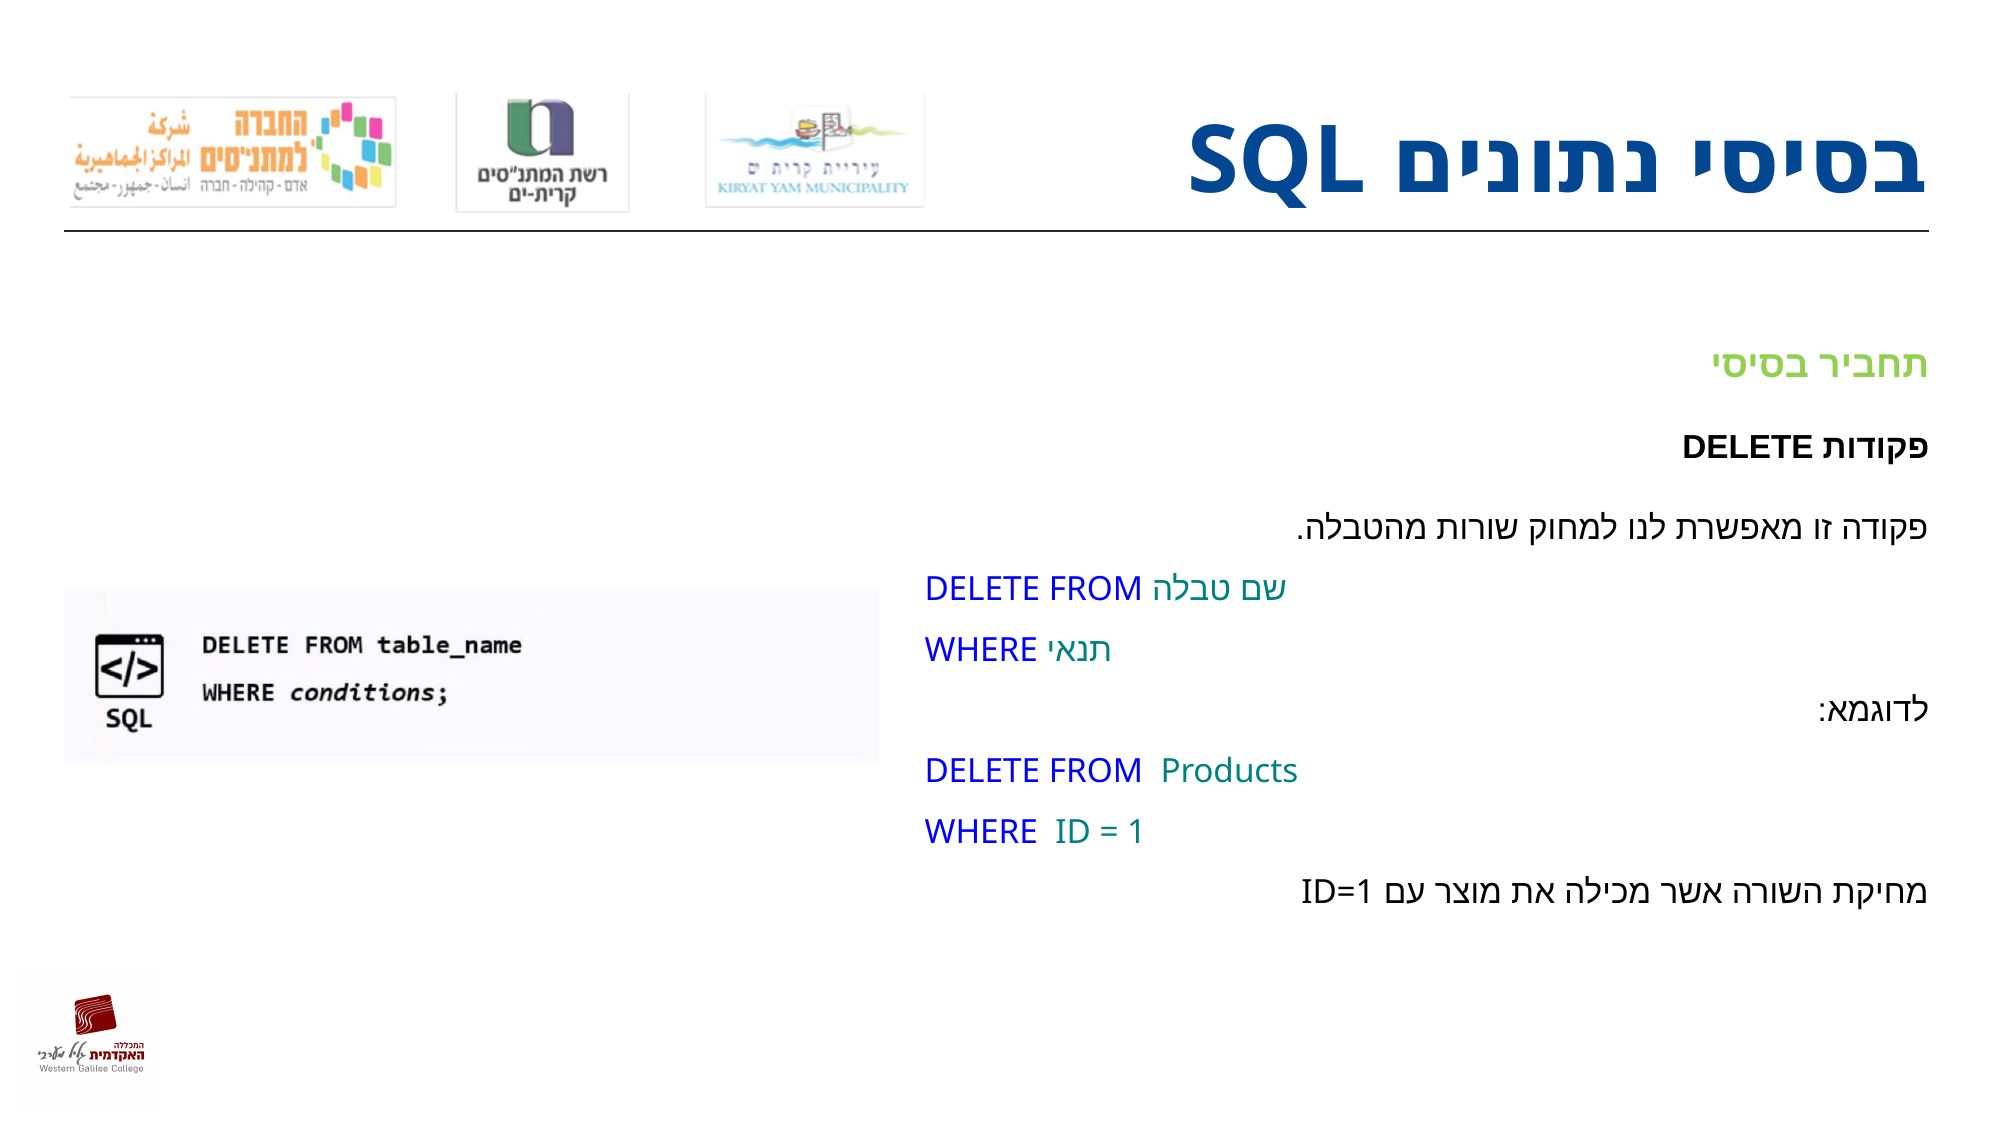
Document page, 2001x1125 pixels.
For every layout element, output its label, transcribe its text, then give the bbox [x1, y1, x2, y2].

title בסיסי נתונים SQL [64, 55, 1930, 221]
picture [64, 589, 879, 763]
picture [70, 93, 925, 213]
text_box תחביר בסיסי פקודות DELETE פקודה זו מאפשרת לנו למחוק שורות מהטבלה. DELETE FROM שם טבלה WHERE תנאי לדוגמא: DELETE FROM Products WHERE ID = 1 מחיקת השורה אשר מכילה את מוצר עם ID=1 [924, 309, 1930, 1043]
picture [18, 970, 164, 1116]
